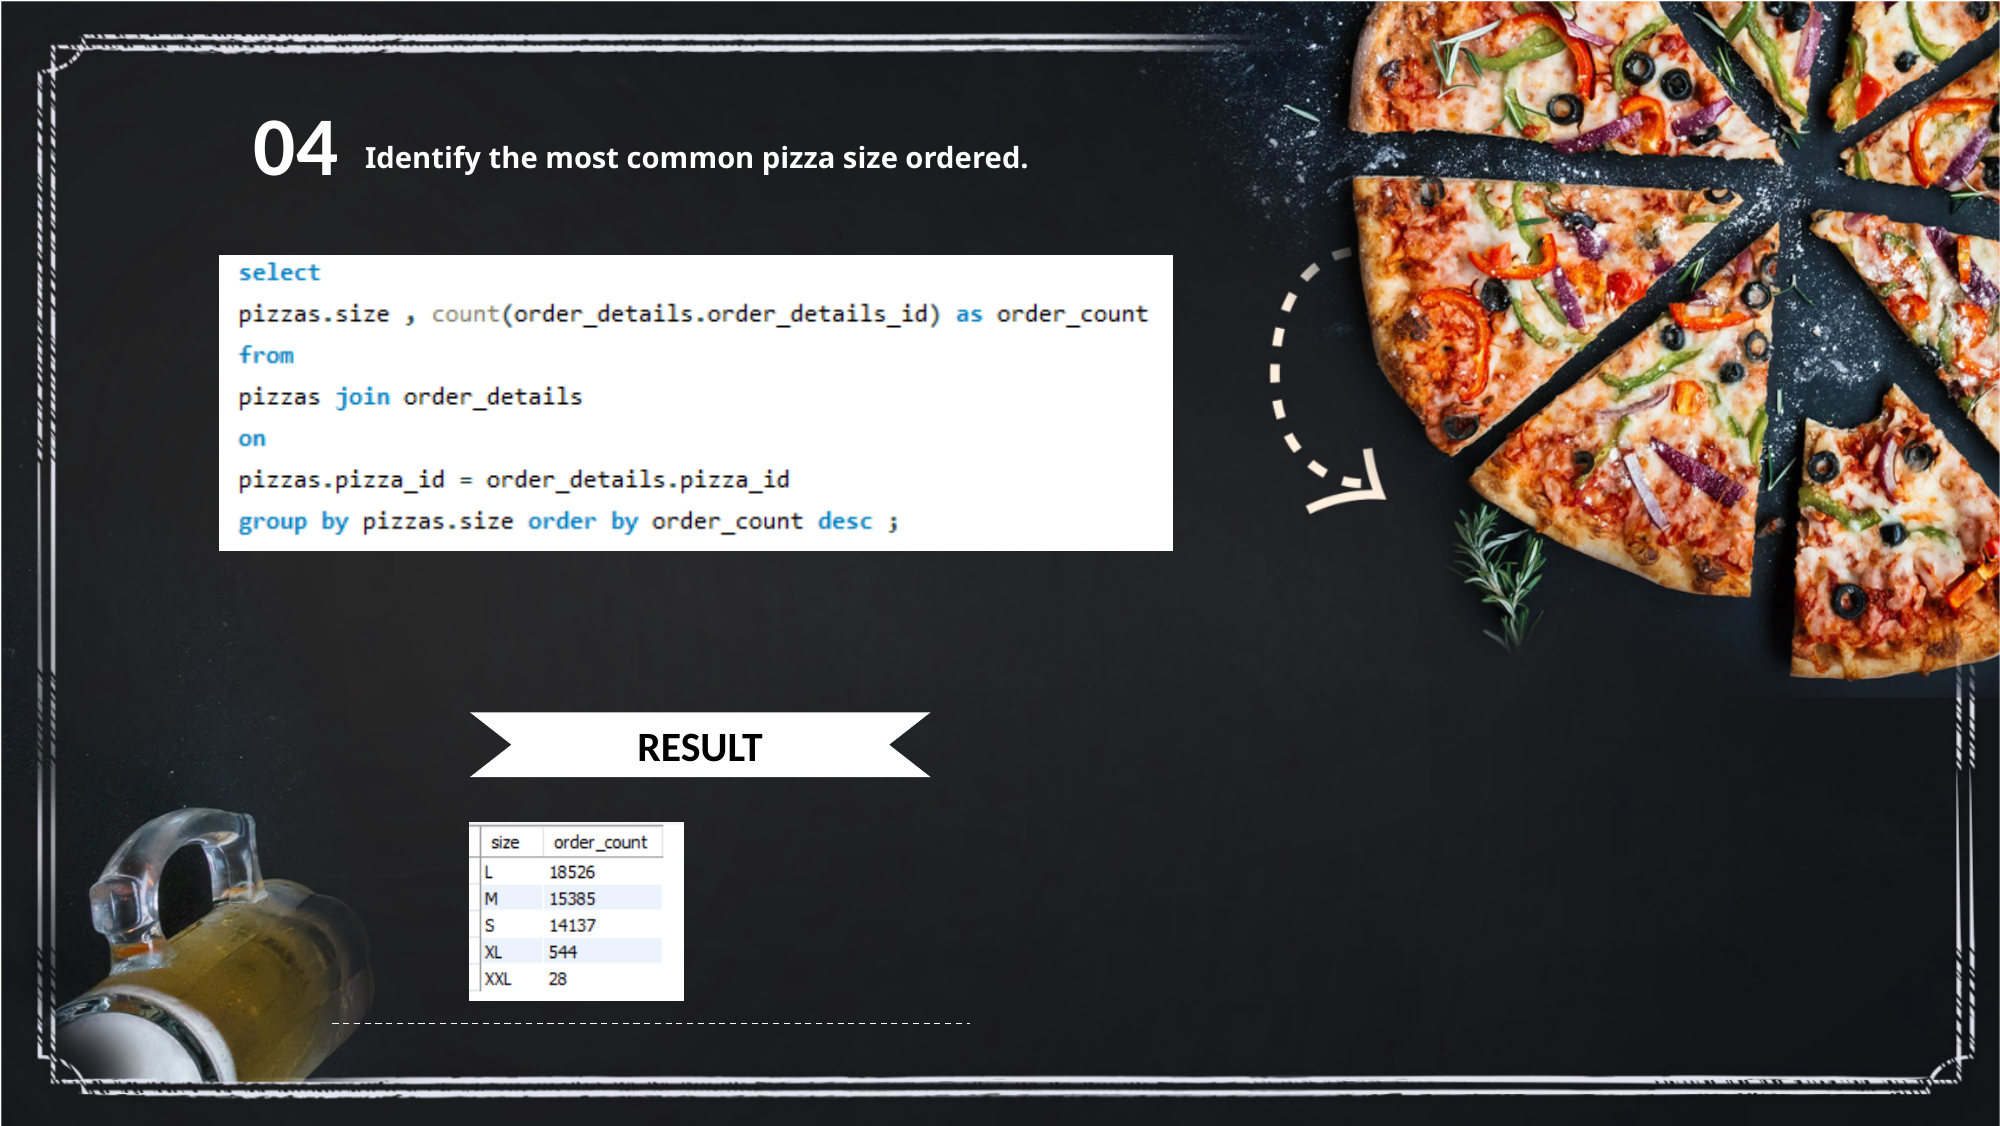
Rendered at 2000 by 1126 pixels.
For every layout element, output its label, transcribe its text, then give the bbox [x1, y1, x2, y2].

text_box Identify the most common pizza size ordered. [373, 96, 1071, 182]
text_box RESULT [467, 710, 933, 780]
picture [3, 2, 2000, 1126]
text_box 04 [219, 84, 373, 200]
